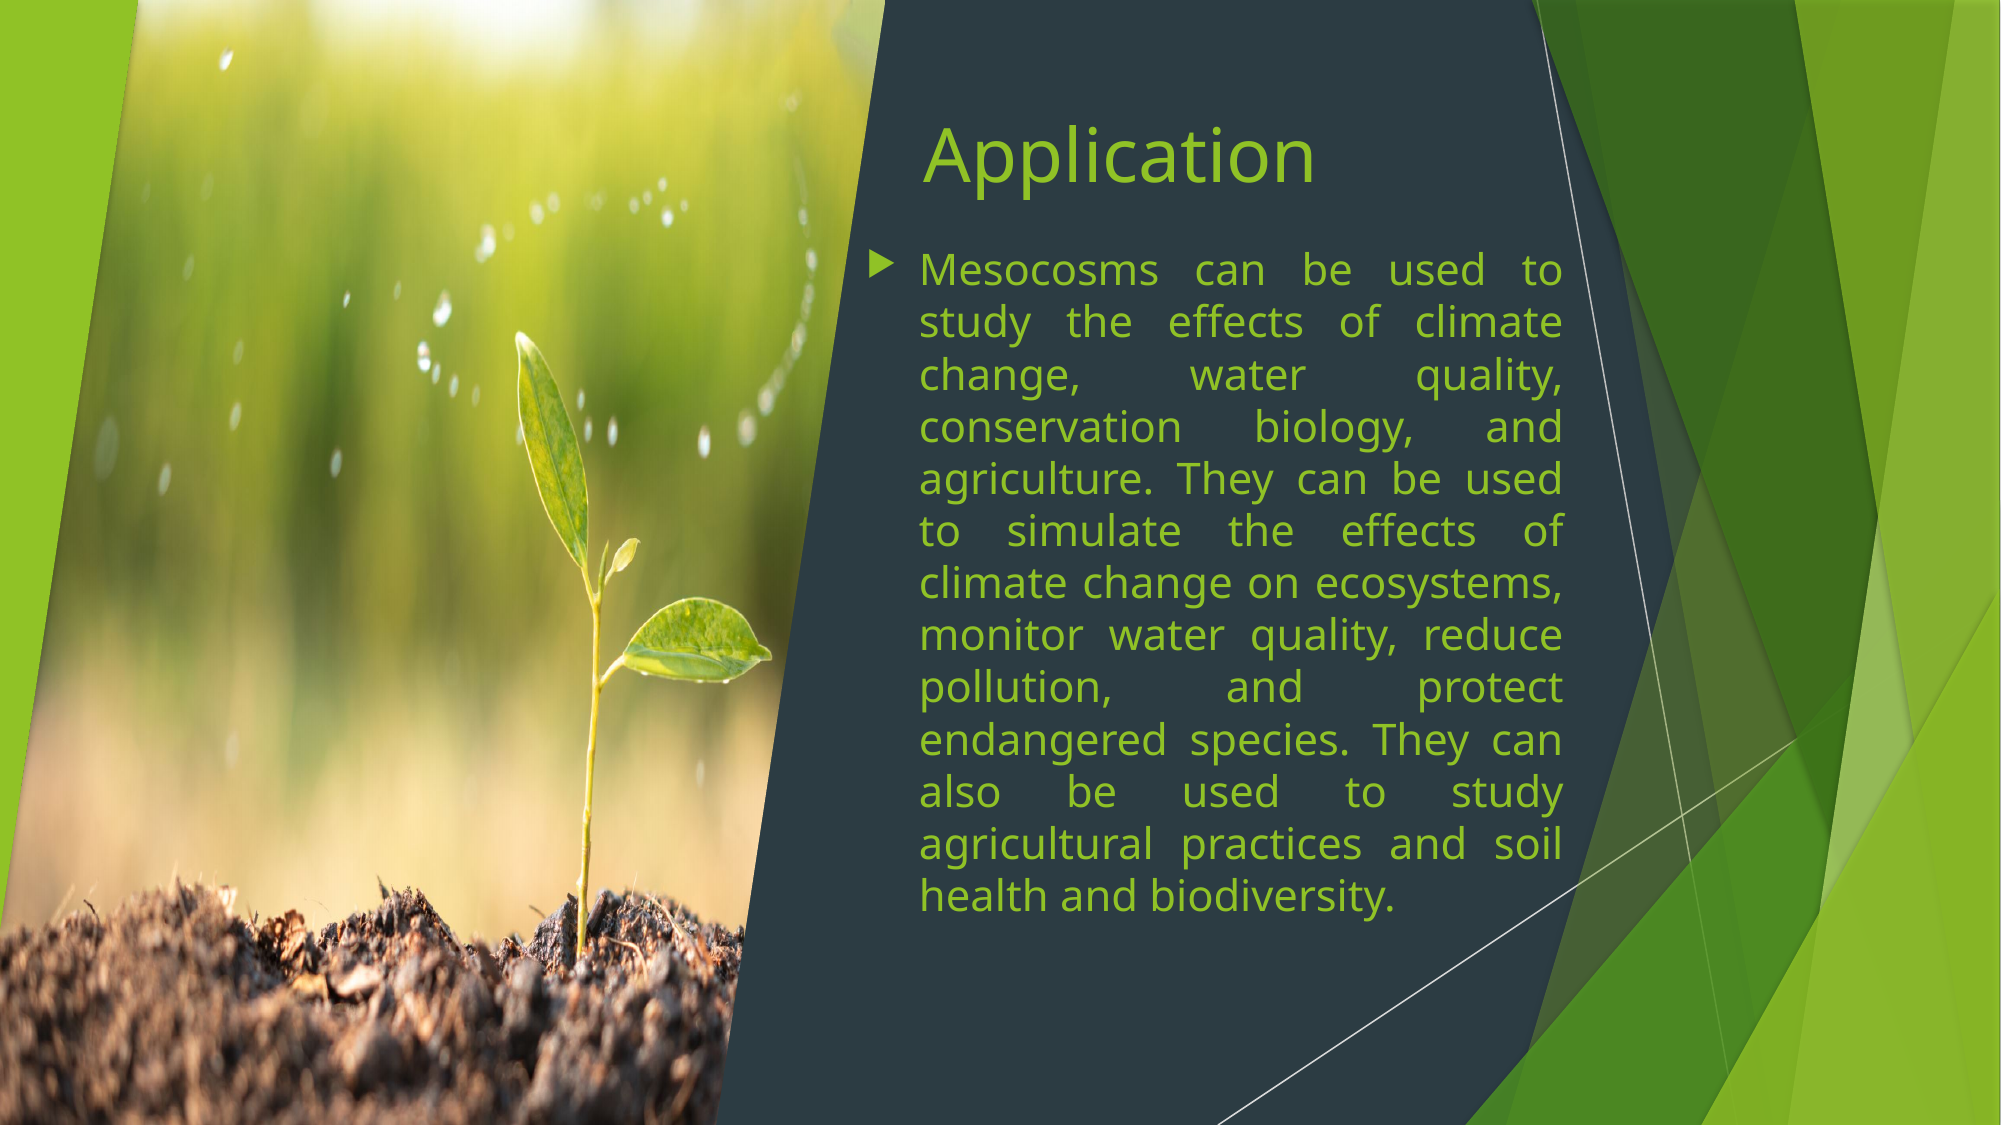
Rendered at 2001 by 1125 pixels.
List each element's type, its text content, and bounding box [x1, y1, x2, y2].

list Mesocosms can be used to study the effects of climate change, water quality, conservation biology, and agriculture. They can be used to simulate the effects of climate change on ecosystems, monitor water quality, reduce pollution, and protect endangered species. They can also be used to study agricultural practices and soil health and biodiversity. [890, 234, 1580, 930]
title Application [908, 99, 1522, 234]
picture [0, 0, 886, 1125]
